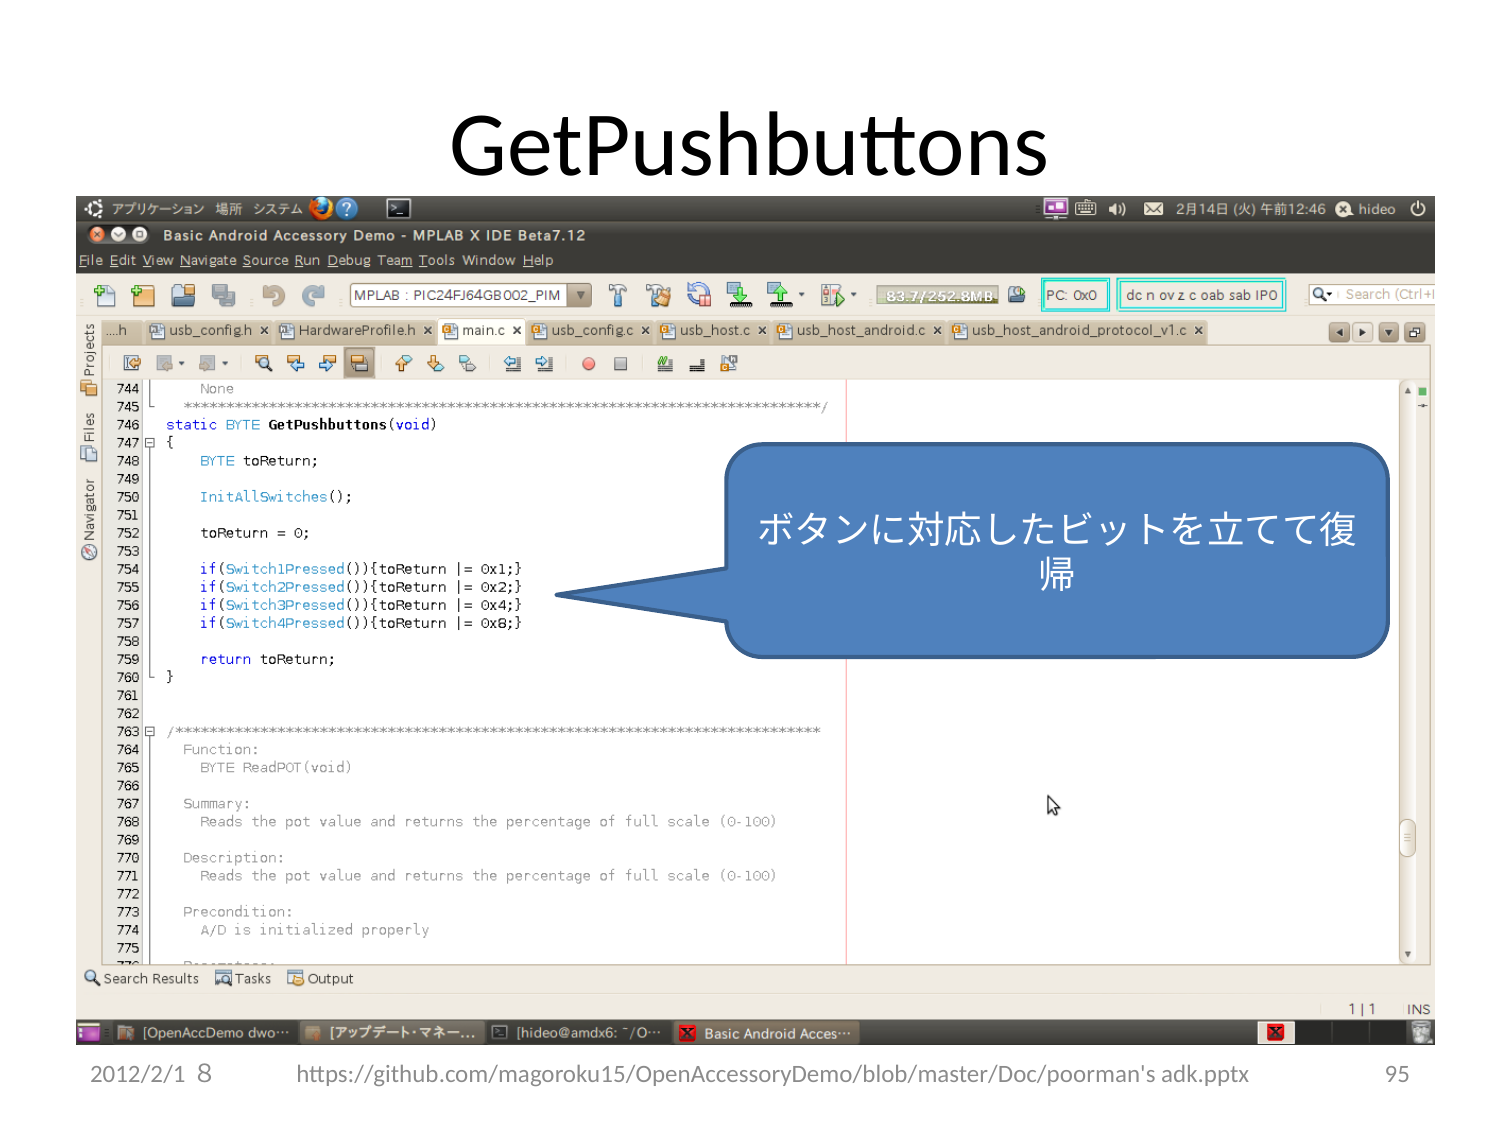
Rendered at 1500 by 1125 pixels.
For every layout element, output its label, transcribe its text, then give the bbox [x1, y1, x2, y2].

title GetPushbuttons [75, 45, 1425, 195]
slide_number 95 [1306, 1052, 1425, 1103]
footer https://github.com/magoroku15/OpenAccessoryDemo/blob/master/Doc/poorman's adk.pptx [242, 1052, 1306, 1103]
picture [76, 195, 1435, 1045]
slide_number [75, 1050, 242, 1103]
